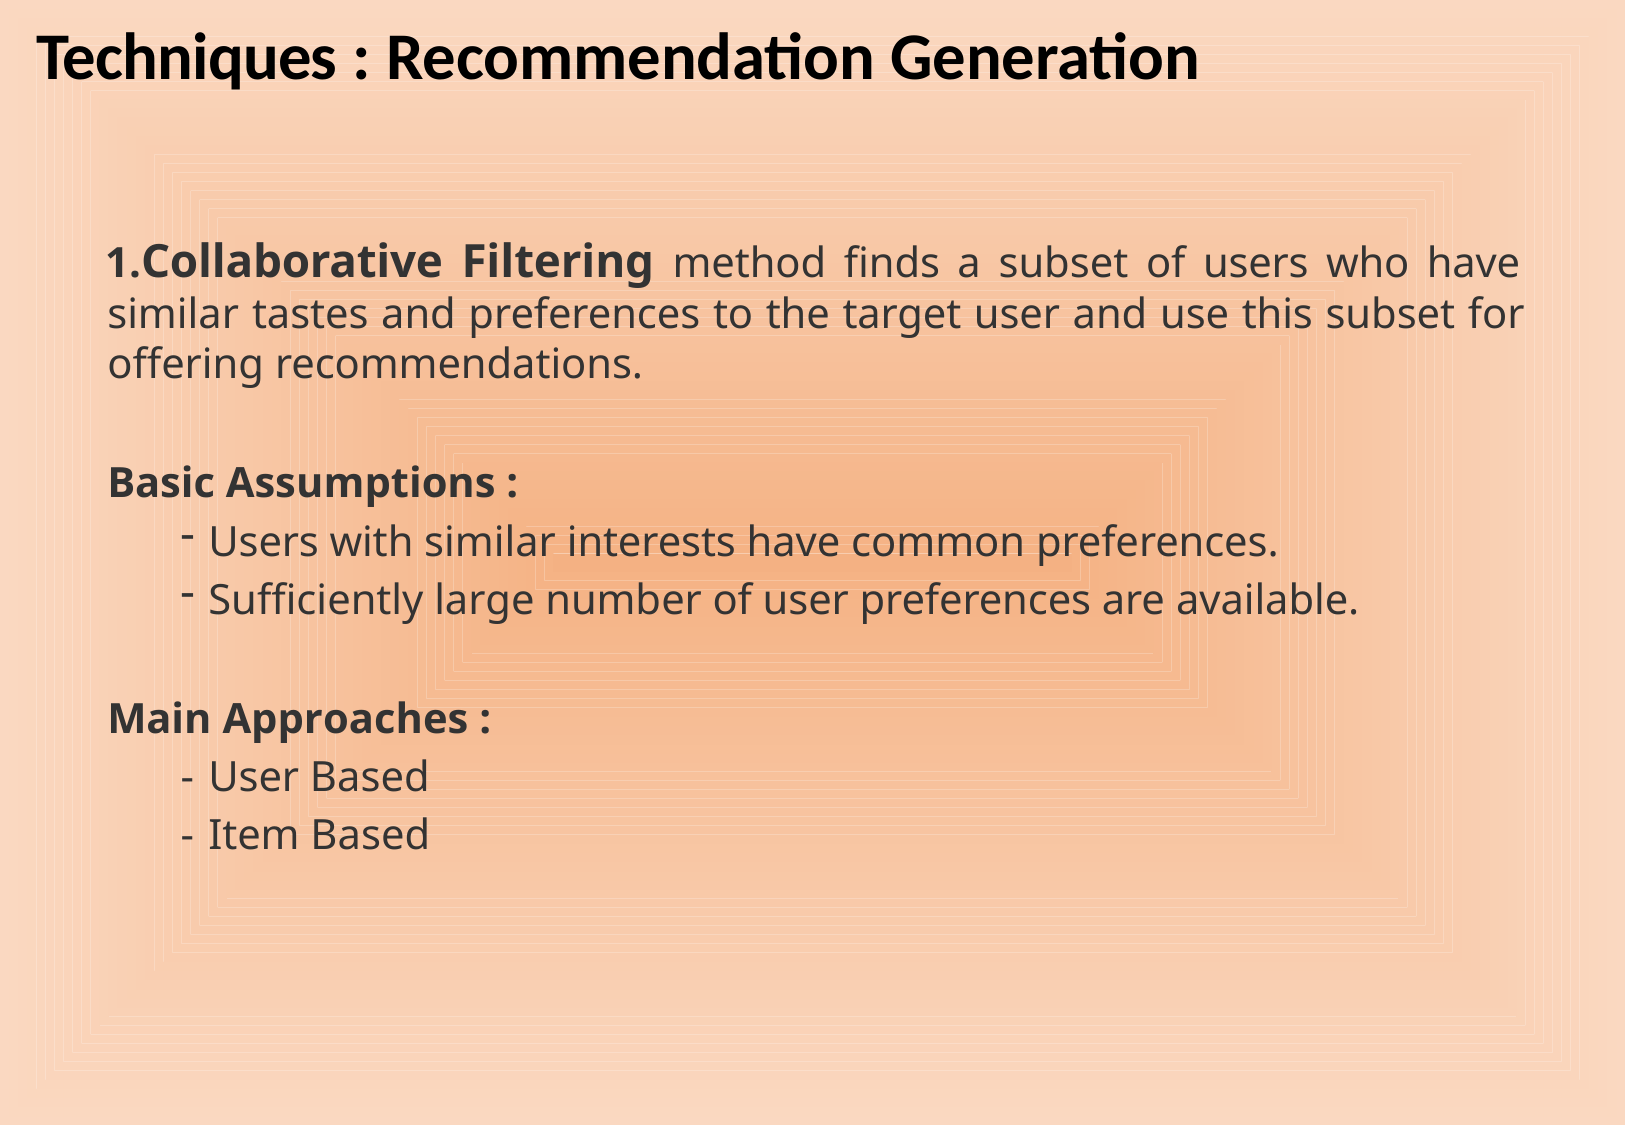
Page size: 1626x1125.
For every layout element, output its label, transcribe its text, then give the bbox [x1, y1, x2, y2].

title Techniques : Recommendation Generation [34, 0, 1301, 147]
text_box Collaborative Filtering method finds a subset of users who have similar tastes and preferences to the target user and use this subset for offering recommendations. Basic Assumptions : Users with similar interests have common preferences. Sufficiently large number of user preferences are available. Main Approaches : User Based Item Based [105, 230, 1539, 859]
